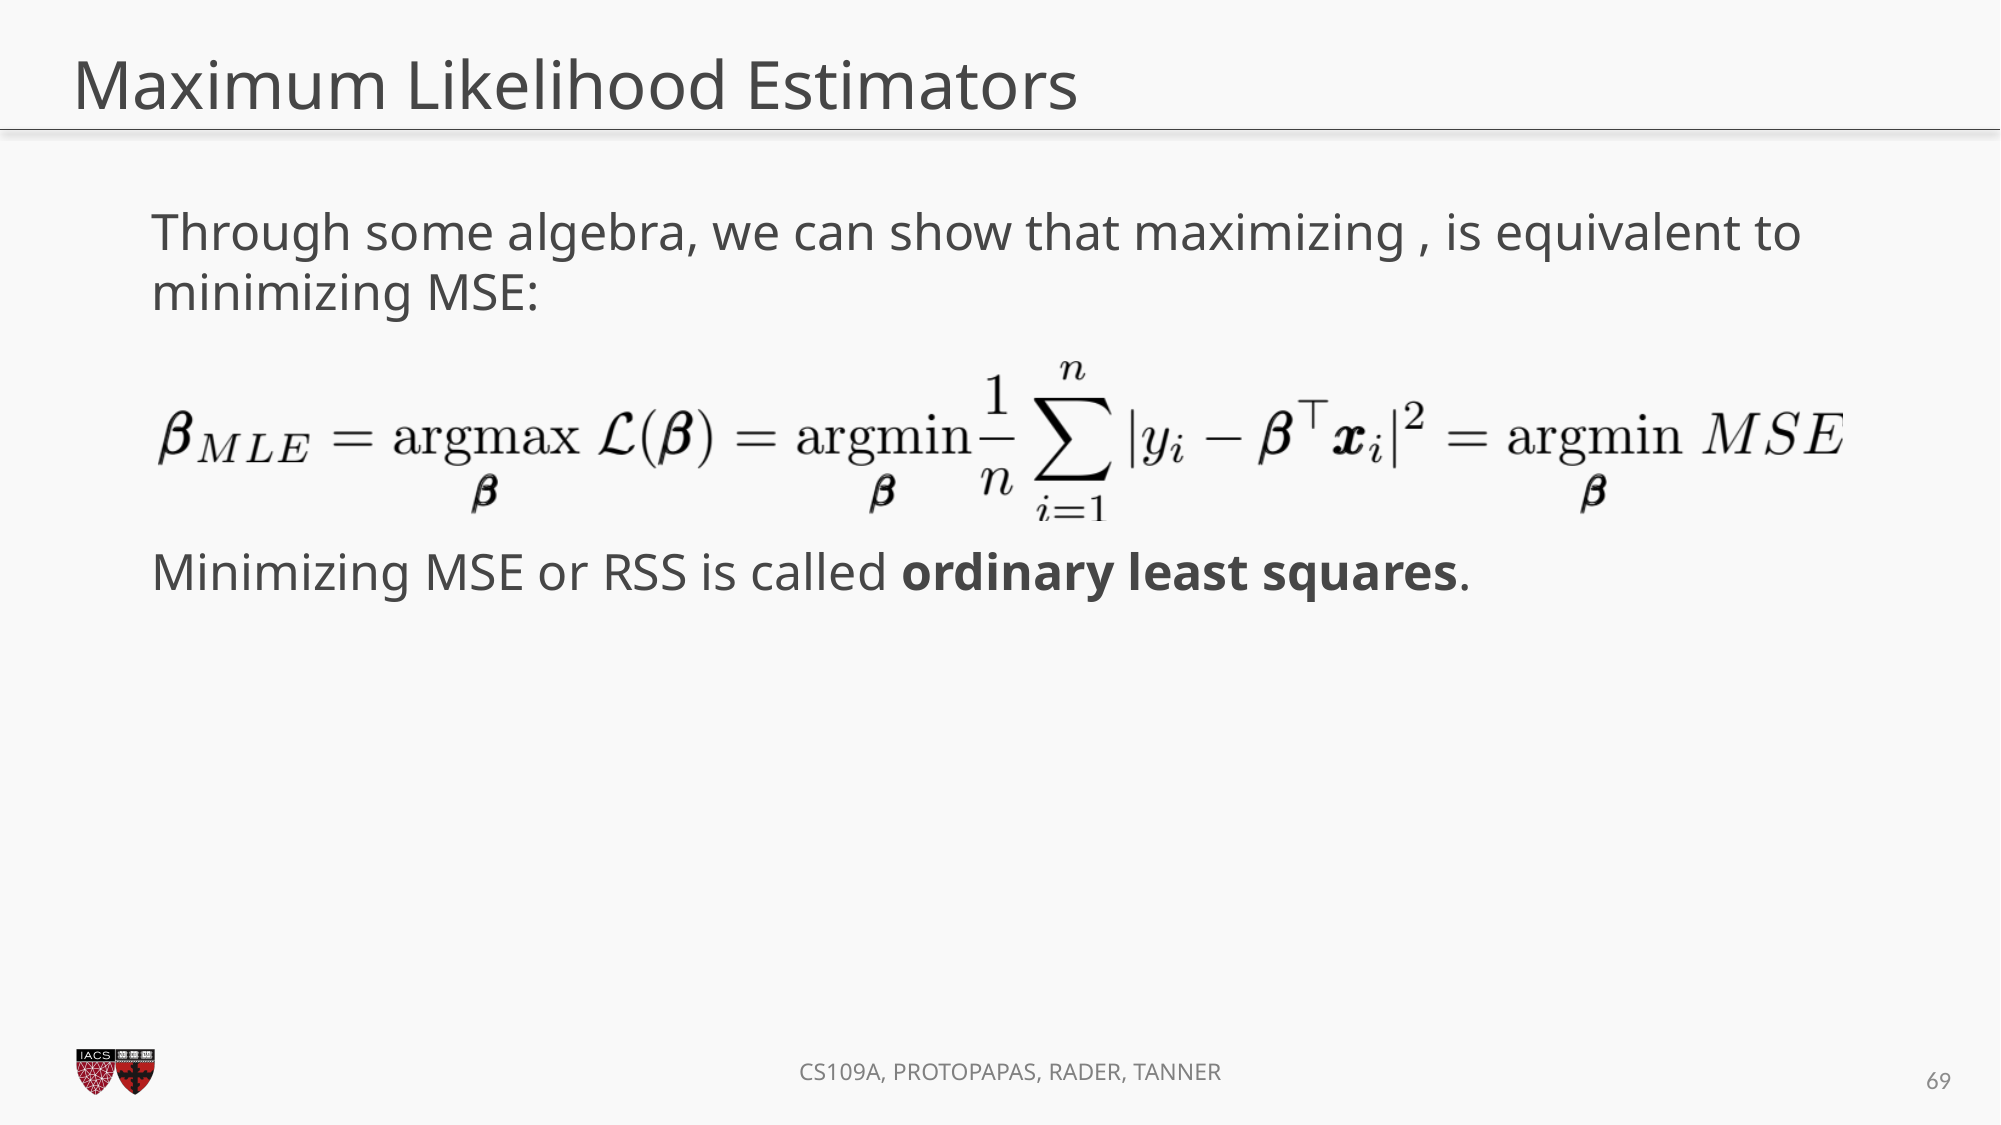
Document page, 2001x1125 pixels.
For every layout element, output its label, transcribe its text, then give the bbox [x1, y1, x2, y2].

slide_number 69 [1500, 1050, 1967, 1110]
picture [156, 360, 1843, 522]
title Maximum Likelihood Estimators [57, 35, 1943, 162]
picture [75, 1049, 155, 1095]
